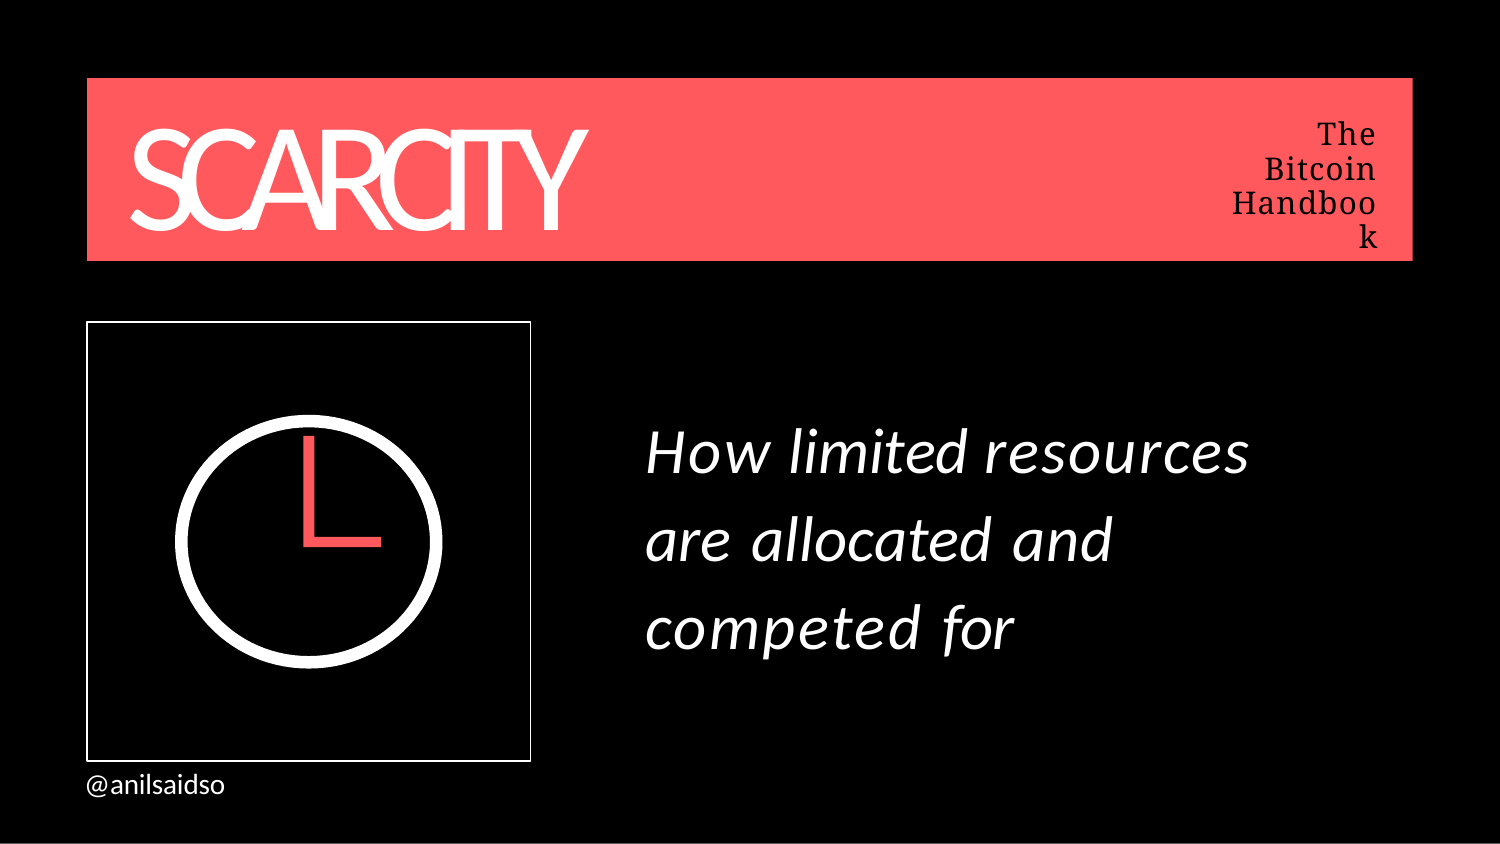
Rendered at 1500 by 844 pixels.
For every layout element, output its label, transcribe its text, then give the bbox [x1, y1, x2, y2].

title SCARCITY [123, 71, 1184, 262]
text_box [87, 322, 531, 762]
text_box [87, 78, 123, 261]
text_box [174, 414, 443, 669]
text_box [1184, 78, 1413, 261]
list How limited resources are allocated and competed for [629, 357, 1324, 844]
text_box The Bitcoin Handbook [1213, 111, 1379, 255]
text_box @anilsaidso [82, 763, 233, 801]
